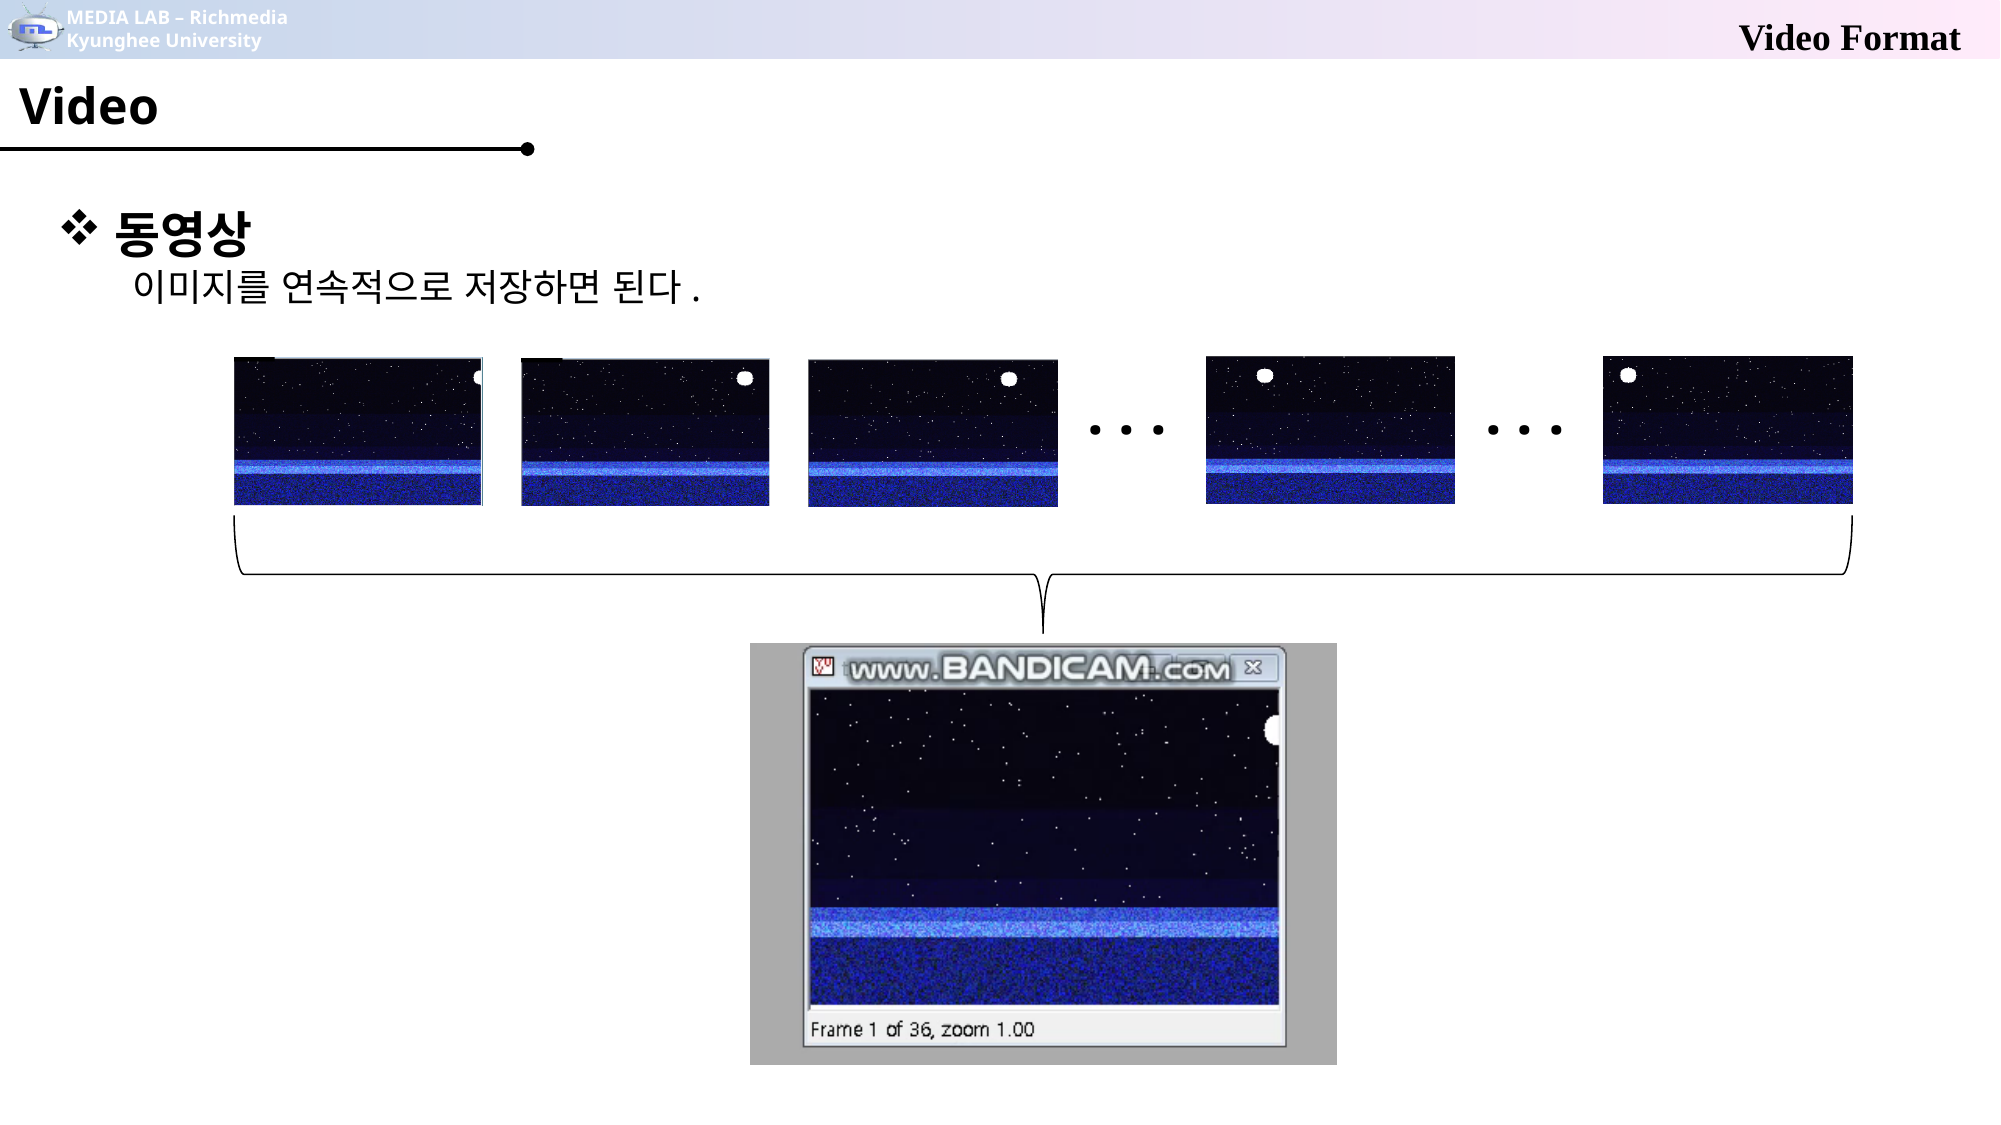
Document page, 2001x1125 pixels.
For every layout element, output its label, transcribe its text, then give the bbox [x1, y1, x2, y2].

text_box 동영상 이미지를 연속적으로 저장하면 된다. [43, 196, 1044, 316]
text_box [749, 642, 1338, 1066]
title Video Format [1413, 16, 1977, 55]
picture [0, 0, 68, 51]
text_box Video [4, 66, 1874, 142]
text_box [233, 355, 1853, 634]
